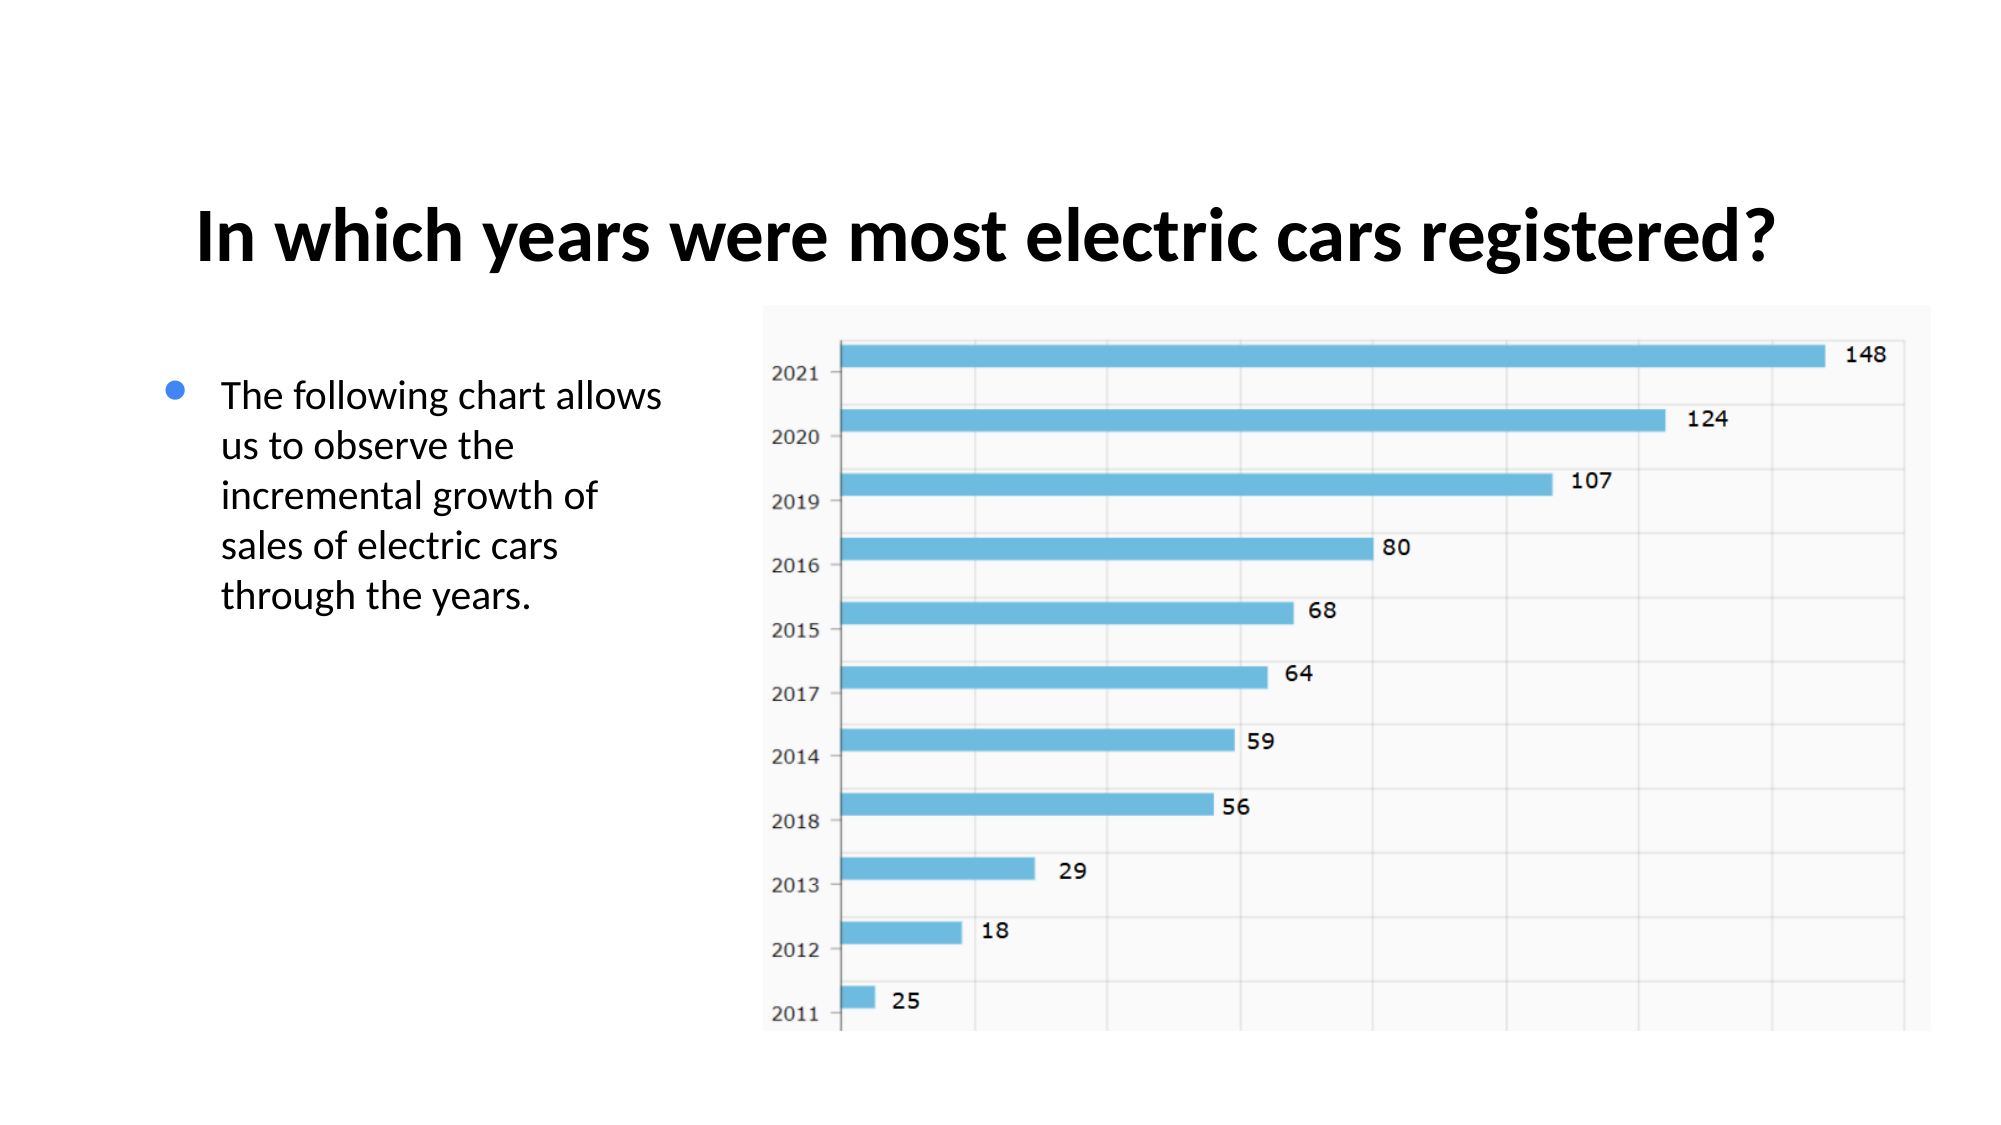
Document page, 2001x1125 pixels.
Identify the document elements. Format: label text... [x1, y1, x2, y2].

text_box The following chart allows us to observe the incremental growth of sales of electric cars through the years. [130, 352, 702, 678]
title In which years were most electric cars registered? [180, 47, 1830, 285]
picture [763, 302, 1932, 1036]
